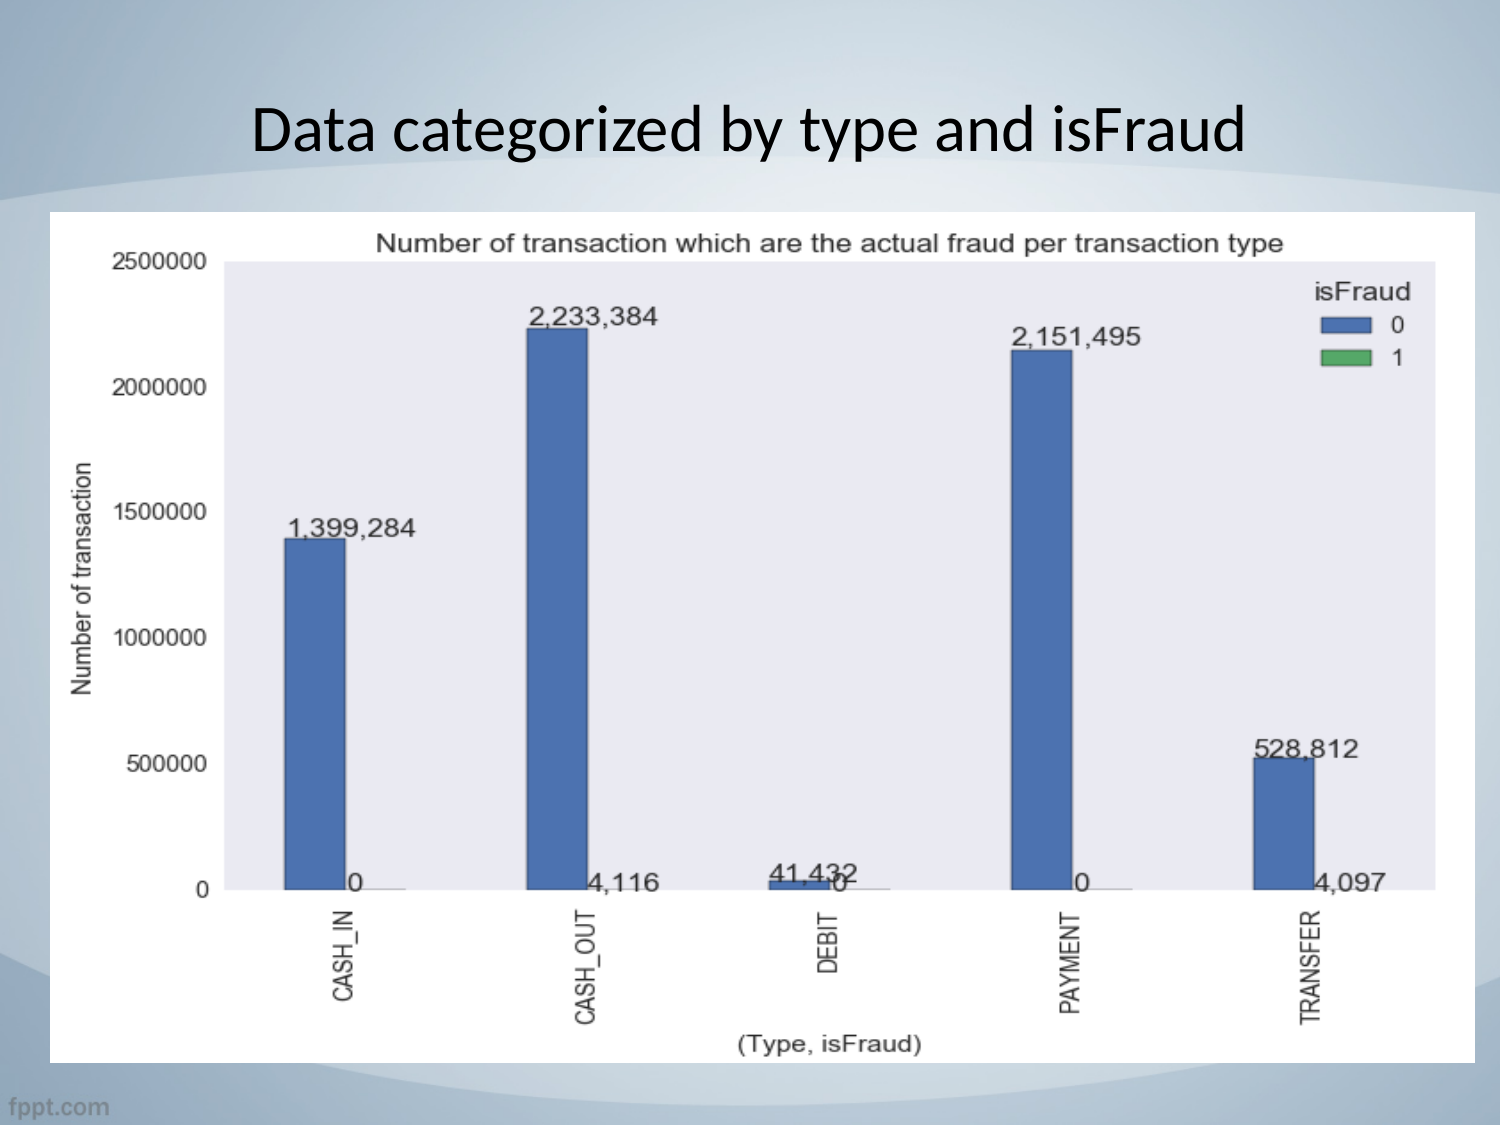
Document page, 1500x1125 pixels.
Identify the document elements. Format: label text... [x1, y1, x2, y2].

picture [0, 0, 1500, 1125]
title Data categorized by type and isFraud [75, 87, 1425, 163]
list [49, 212, 1476, 1063]
